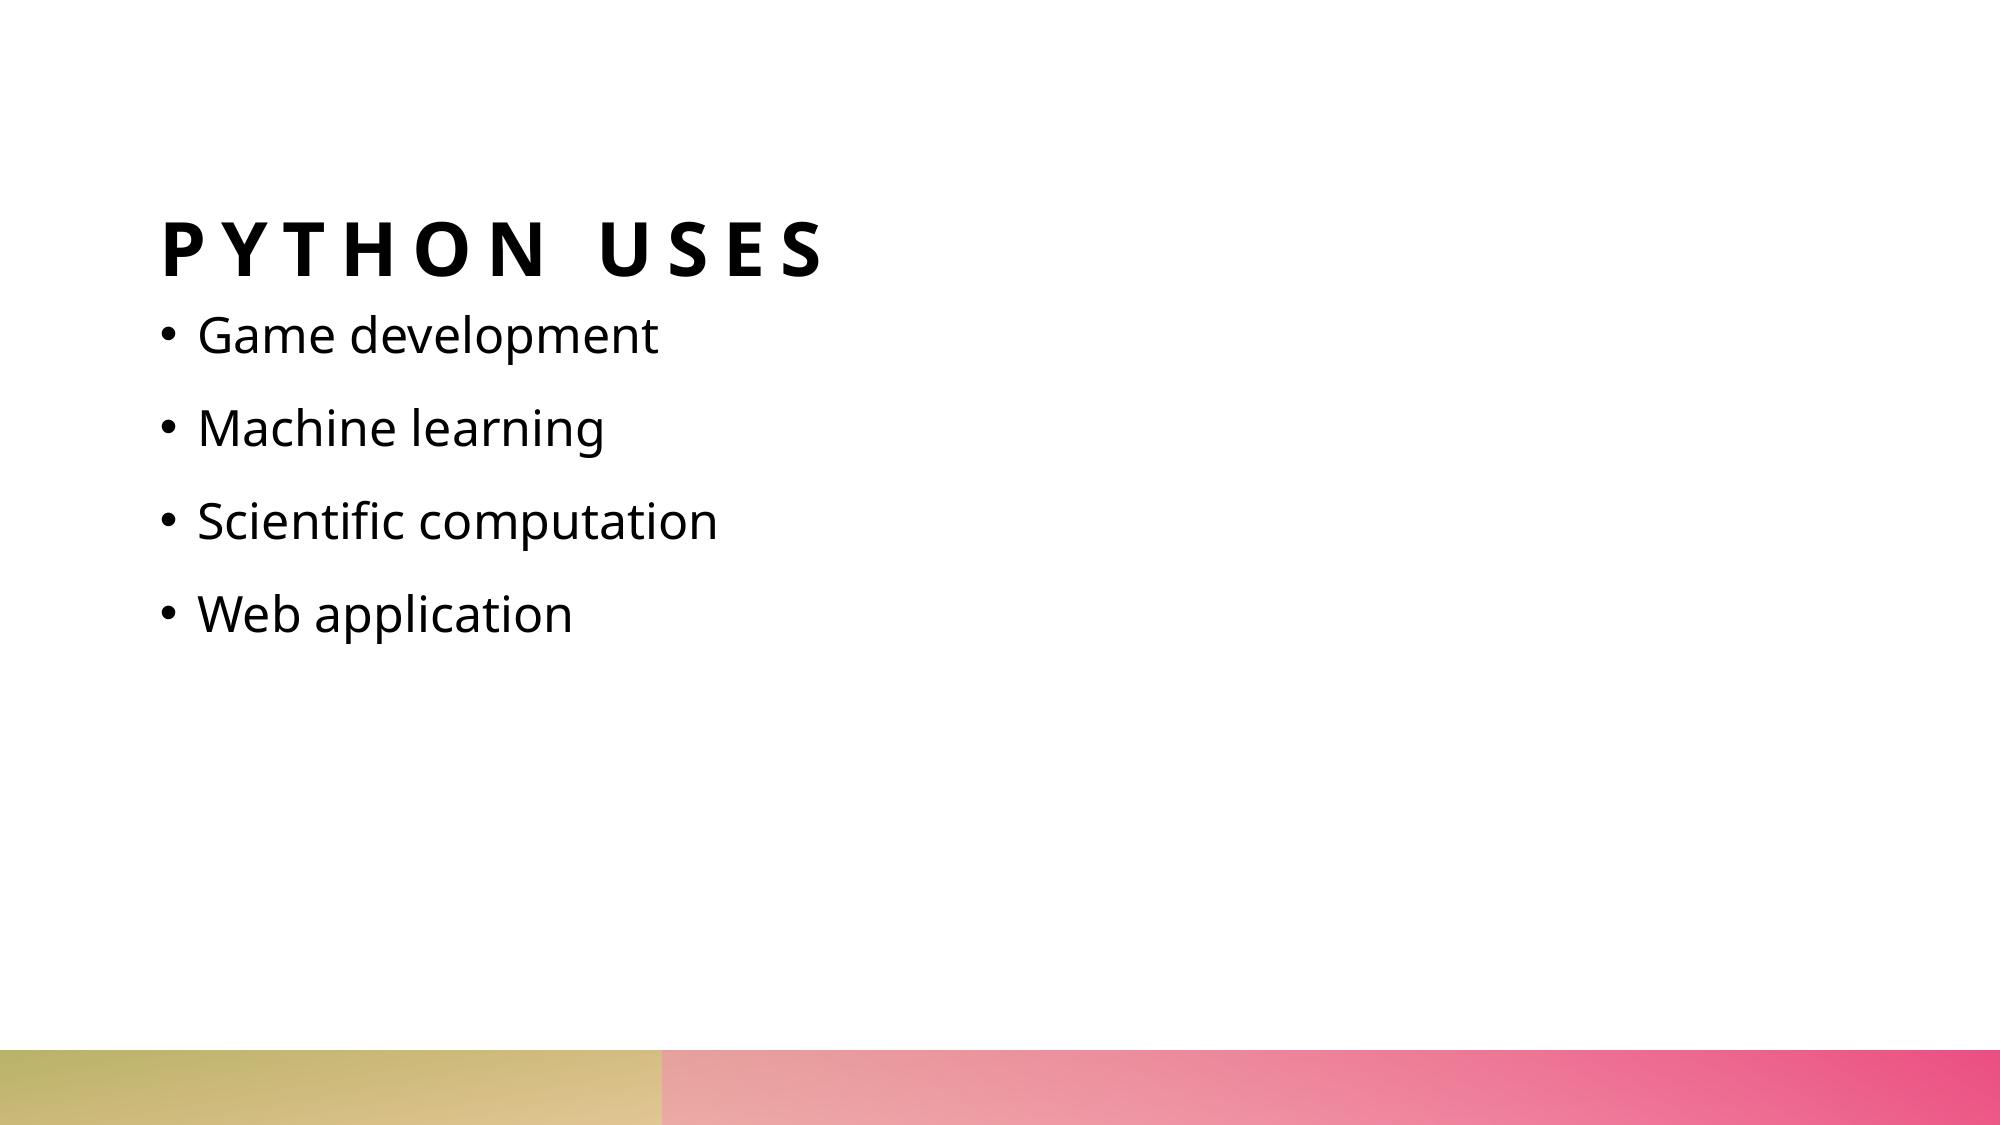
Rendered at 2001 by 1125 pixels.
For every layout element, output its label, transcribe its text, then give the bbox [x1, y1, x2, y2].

list Game development Machine learning Scientific computation Web application [159, 291, 1840, 942]
title Python Uses [159, 89, 1840, 291]
